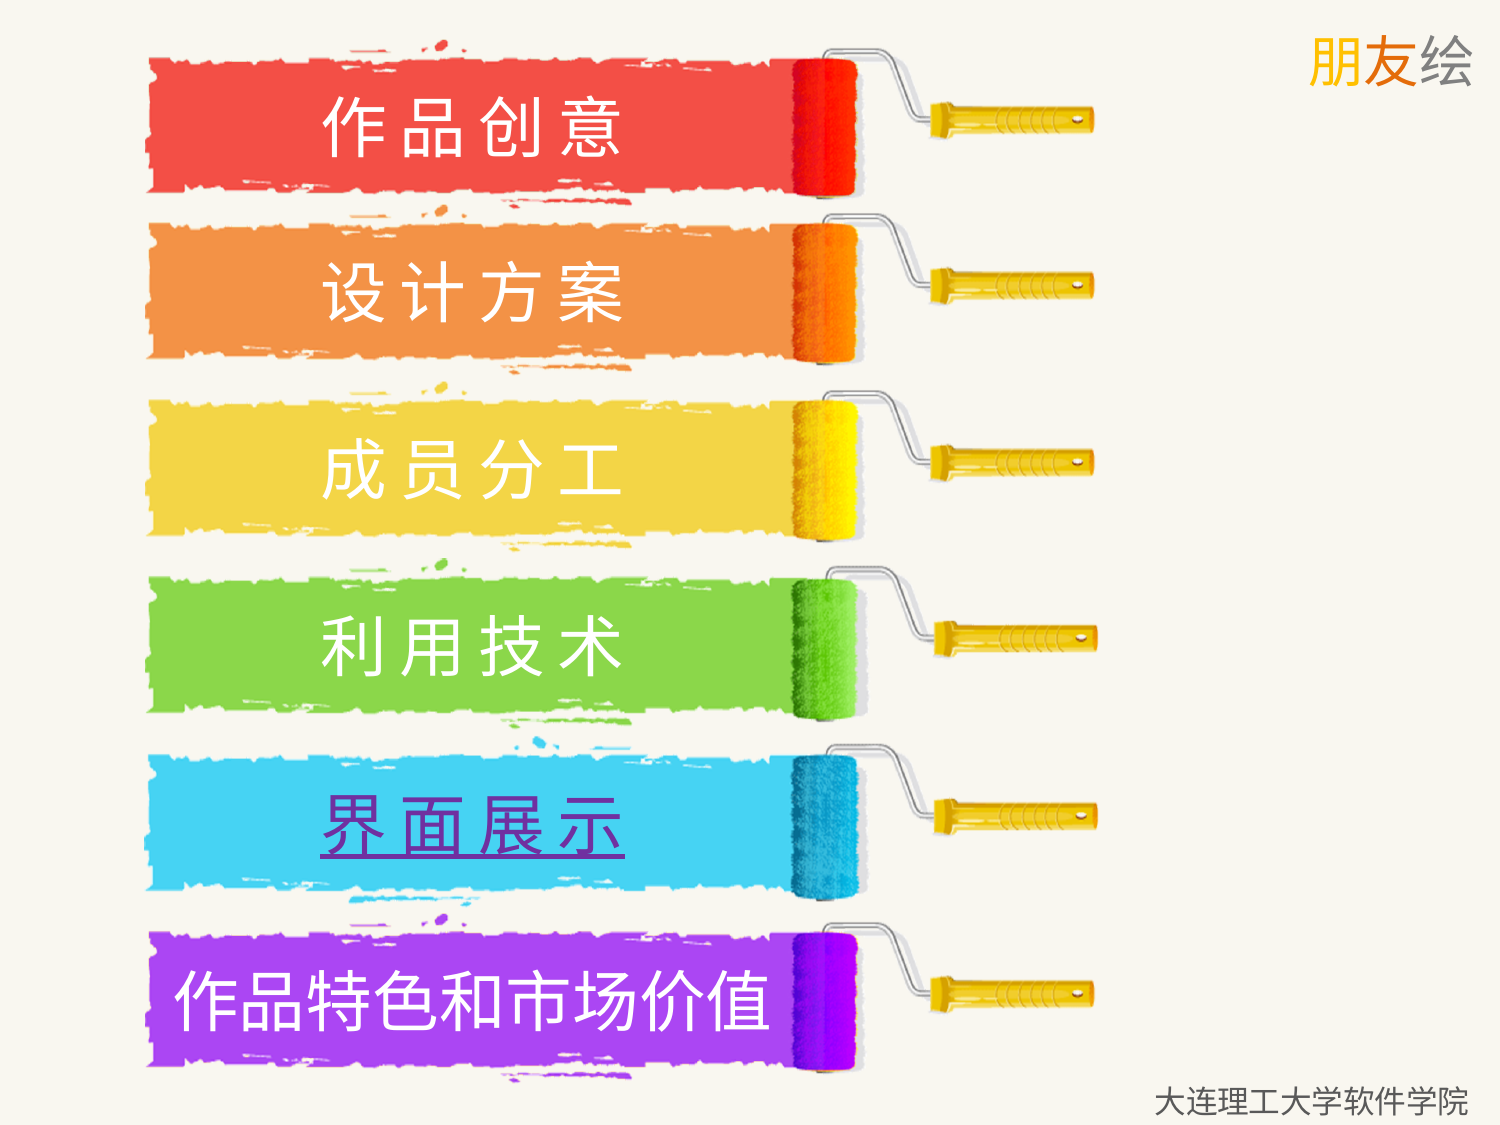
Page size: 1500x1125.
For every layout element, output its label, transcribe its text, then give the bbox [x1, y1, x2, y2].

text_box 大连理工大学软件学院 [1139, 1074, 1500, 1125]
text_box 朋友绘 [1293, 19, 1500, 102]
picture [111, 18, 1129, 1095]
